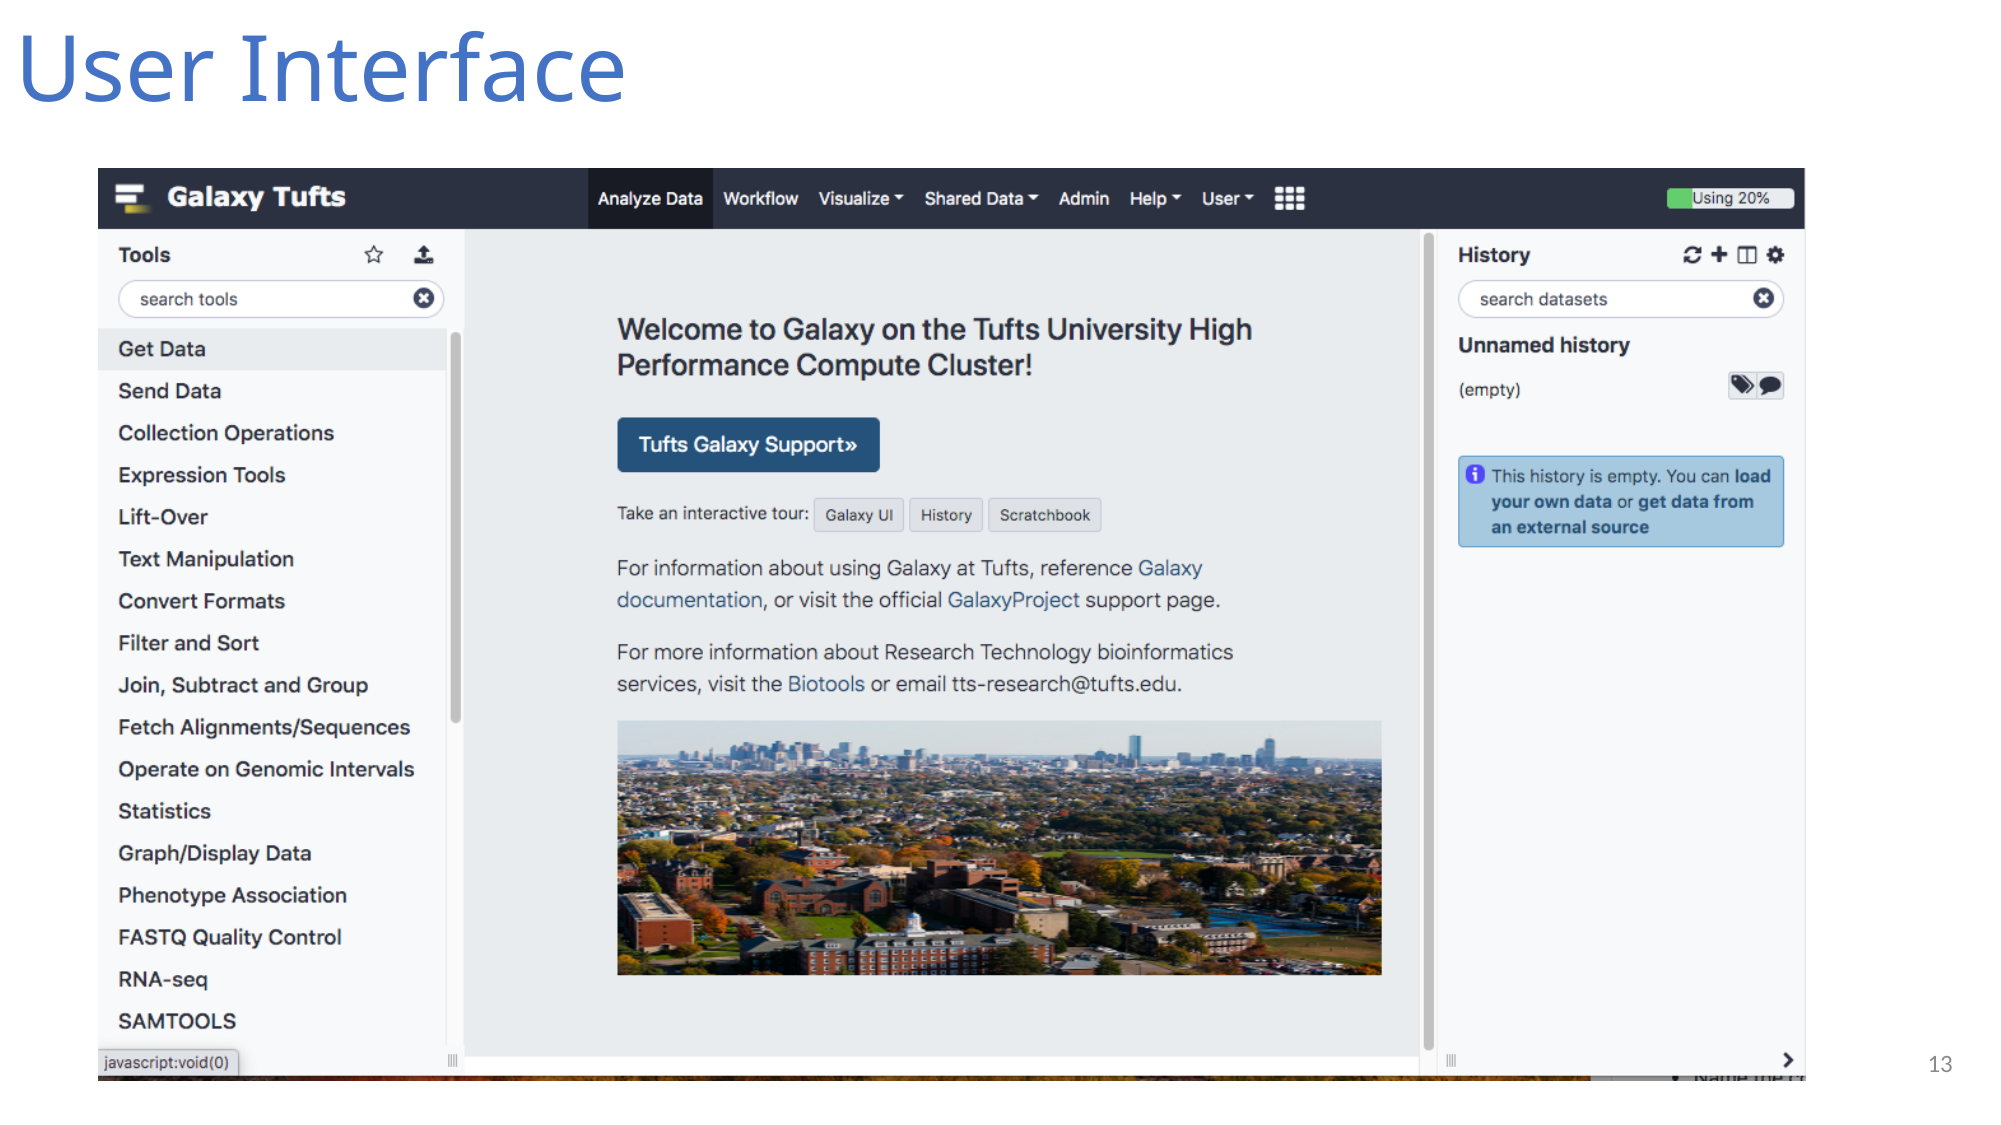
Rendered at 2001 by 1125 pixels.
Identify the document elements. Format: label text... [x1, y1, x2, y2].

picture [98, 168, 1806, 1082]
text_box User Interface [0, 7, 1725, 146]
slide_number 13 [1853, 1019, 1974, 1106]
